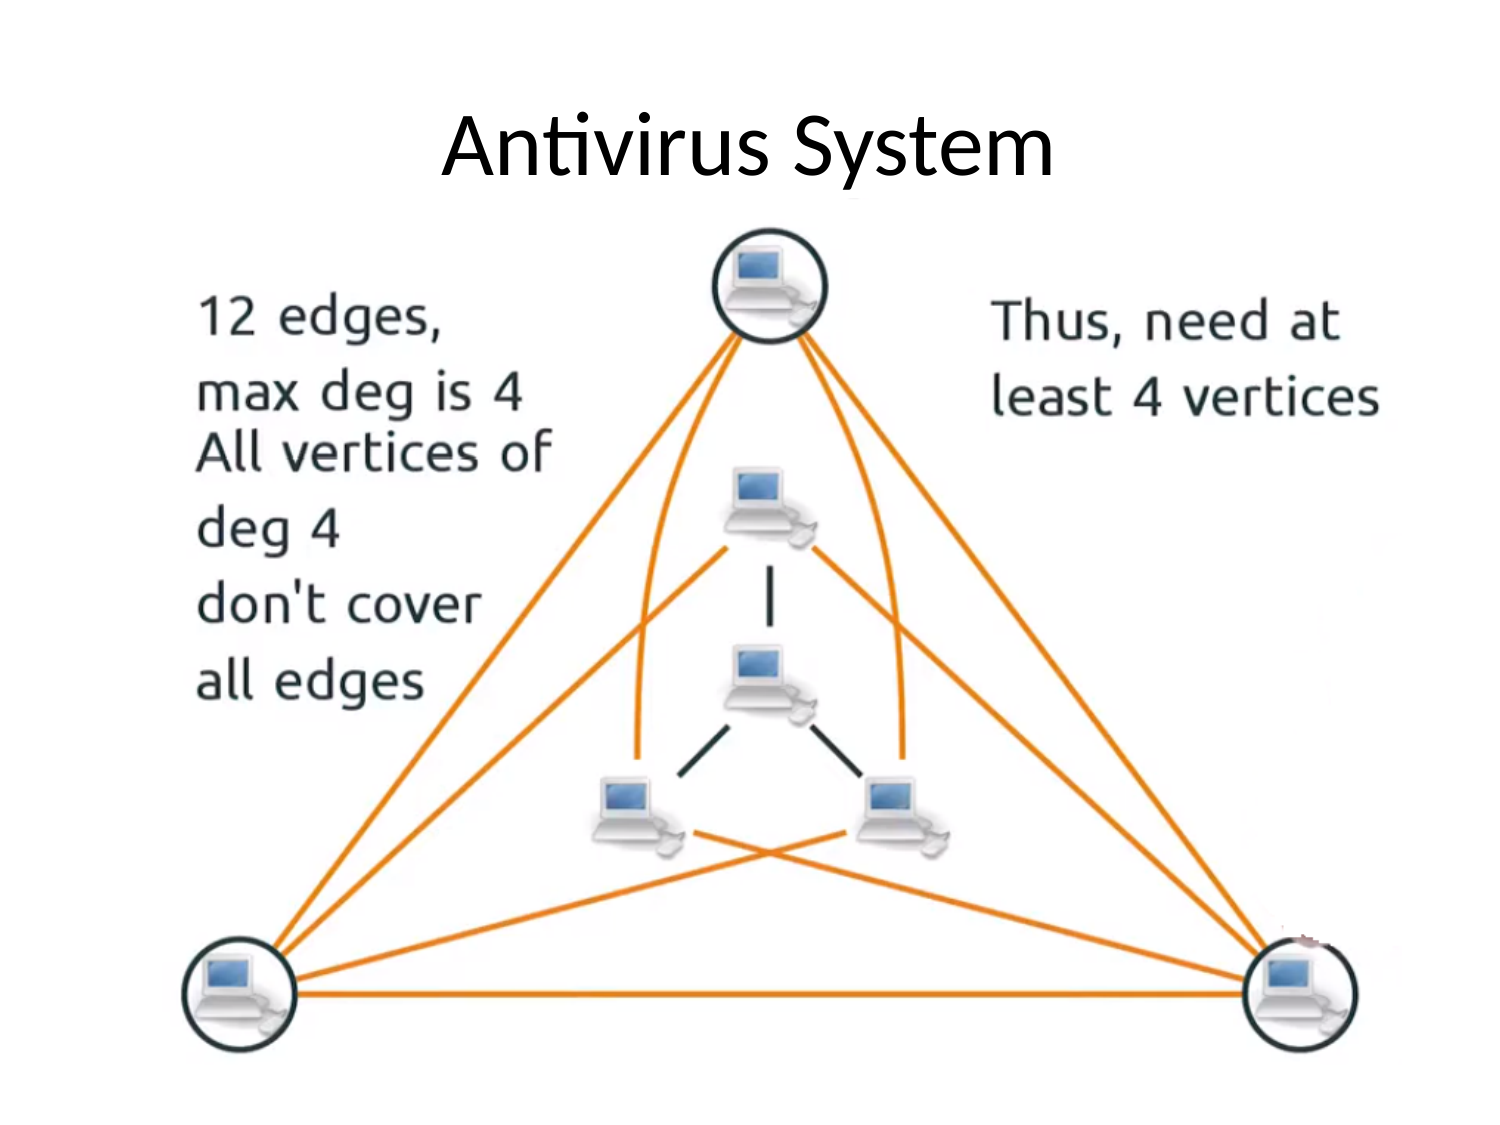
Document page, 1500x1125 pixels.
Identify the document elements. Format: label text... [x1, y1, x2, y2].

title Antivirus System [75, 45, 1425, 233]
picture [162, 198, 1418, 1076]
